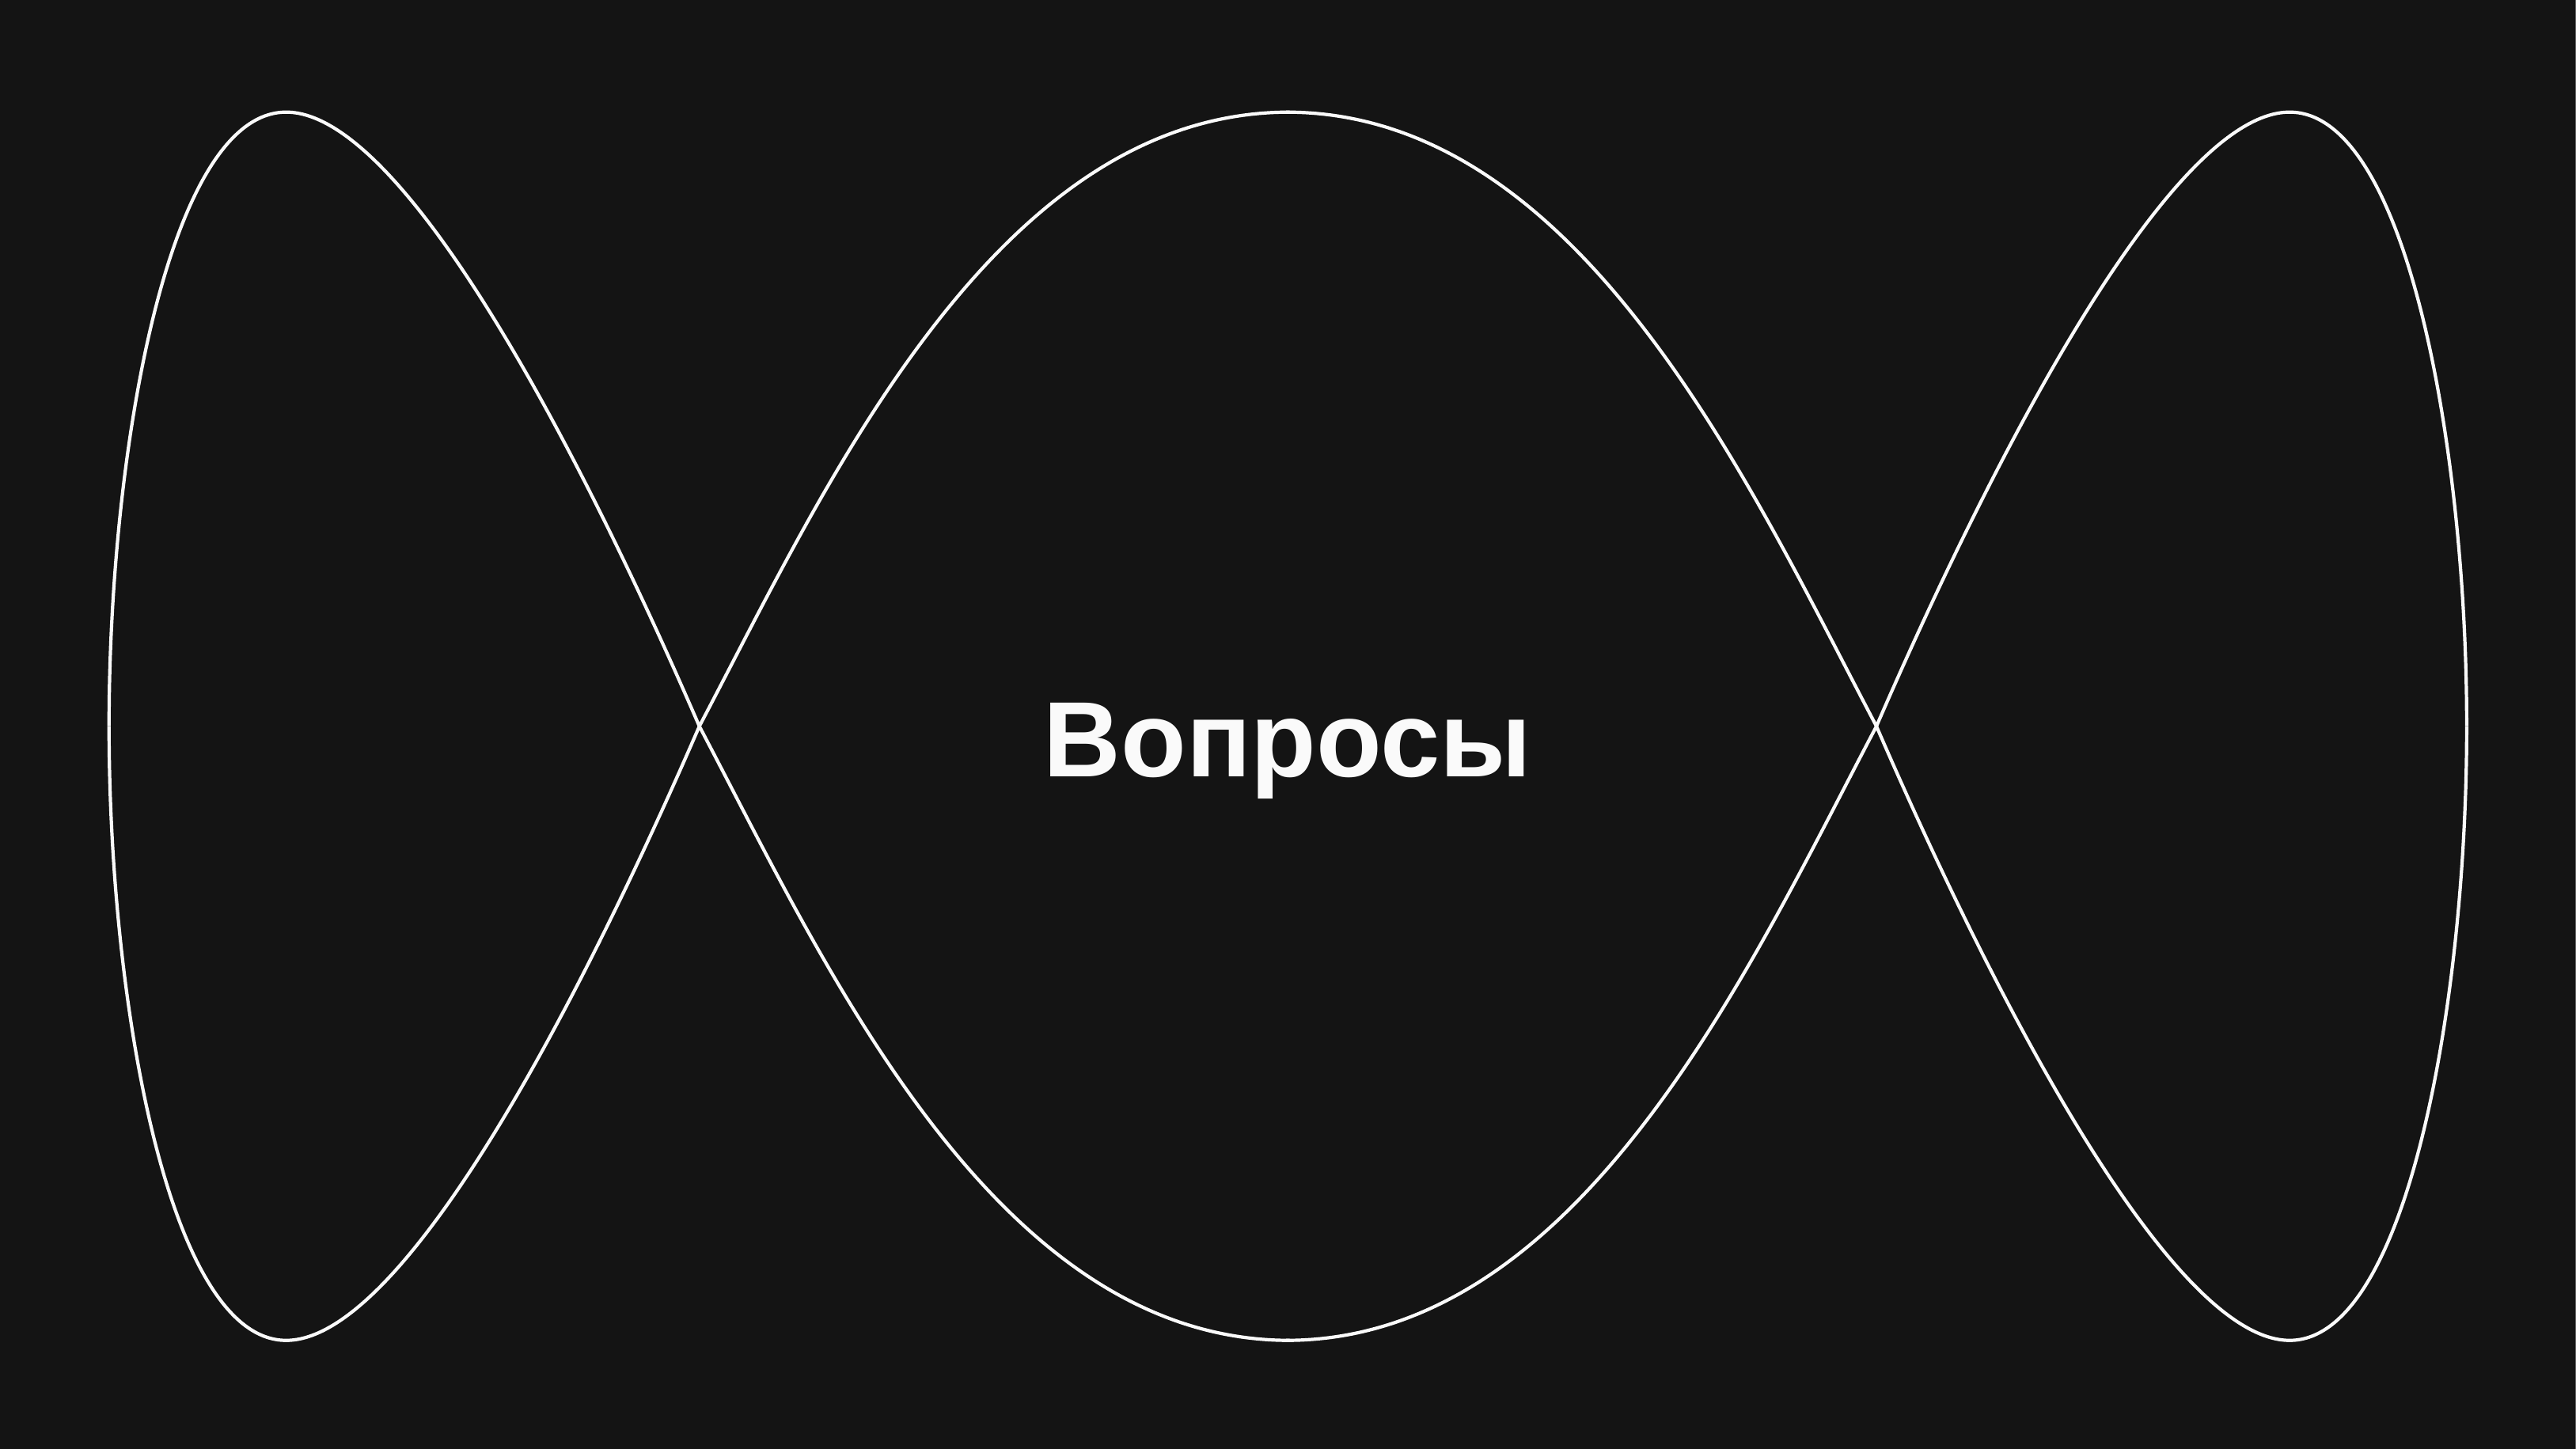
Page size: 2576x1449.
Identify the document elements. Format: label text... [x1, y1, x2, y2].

list Вопросы [921, 309, 1655, 1139]
